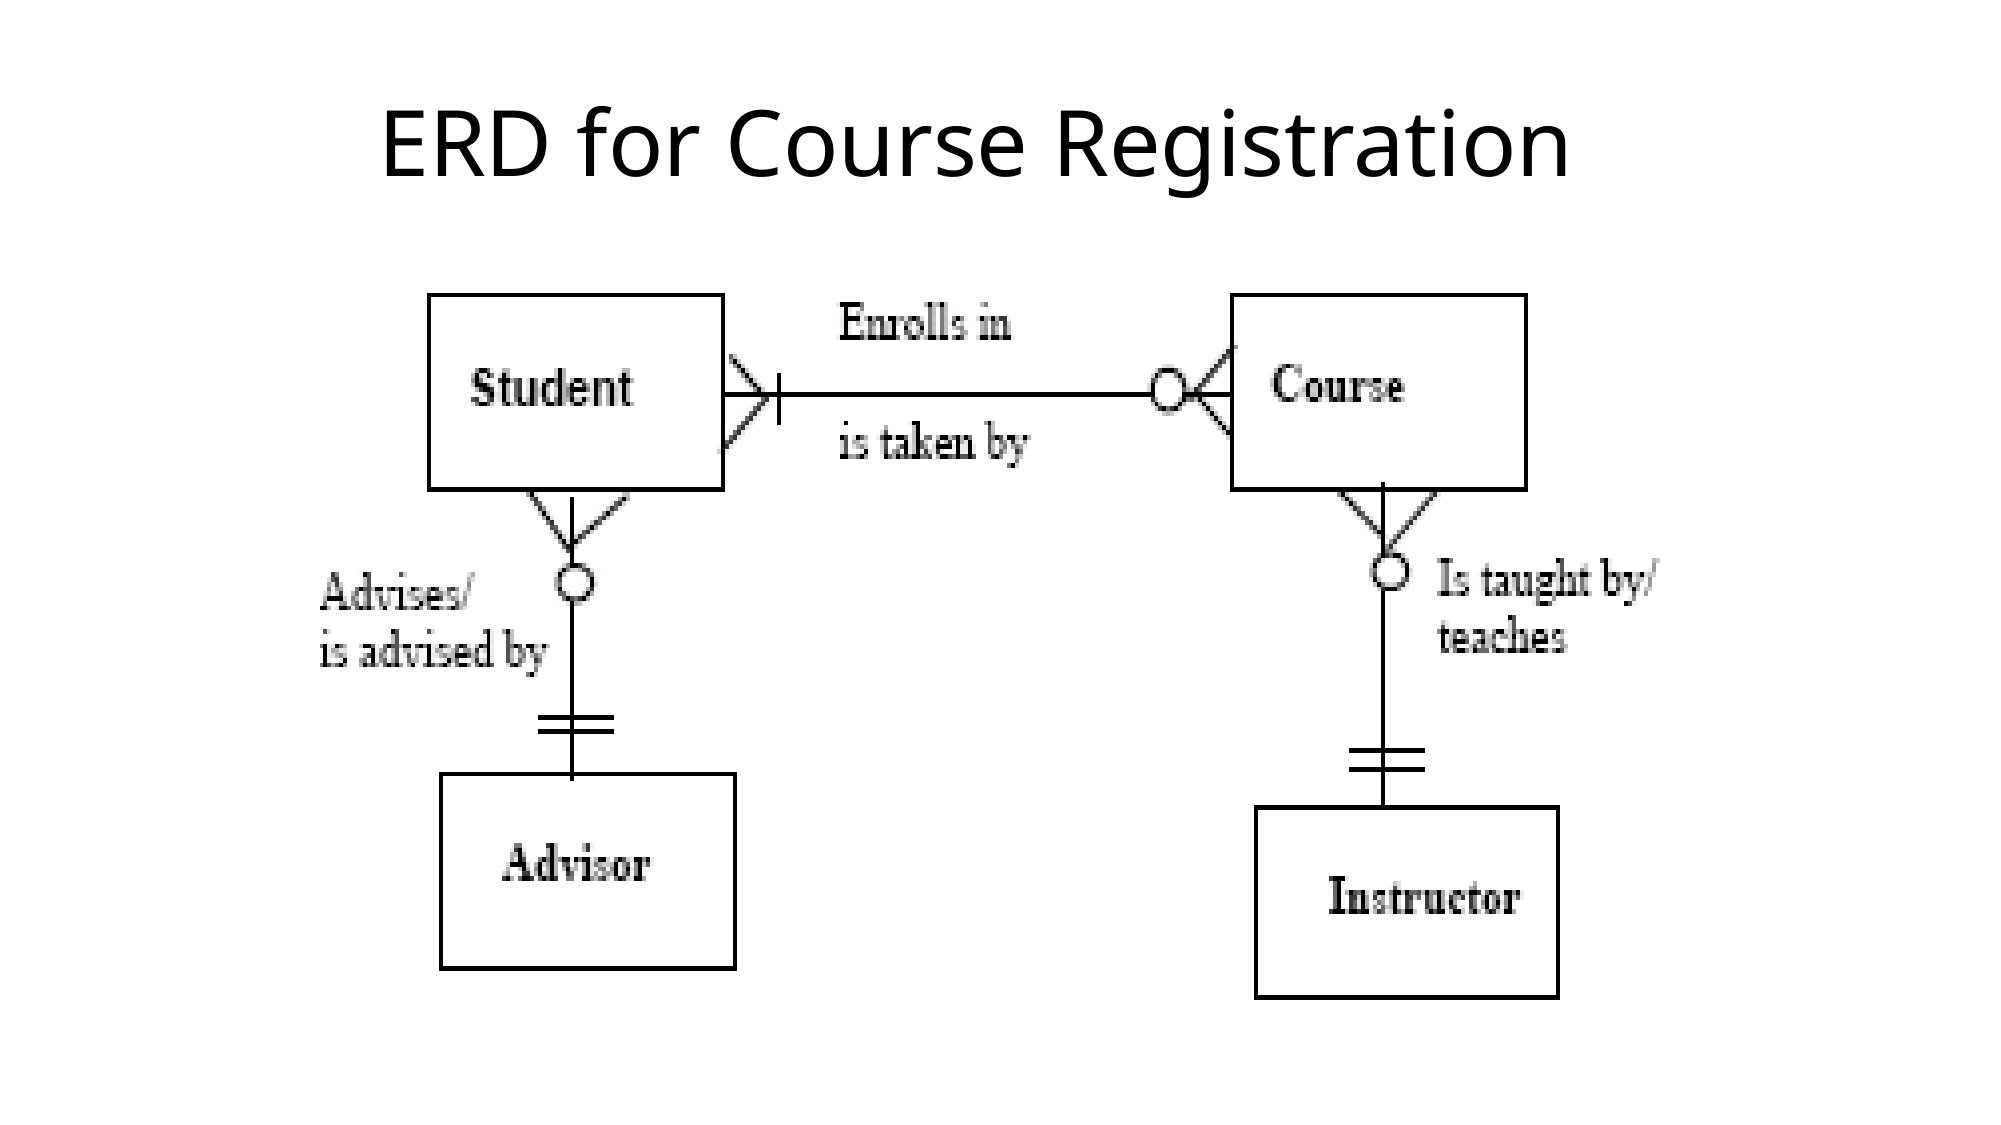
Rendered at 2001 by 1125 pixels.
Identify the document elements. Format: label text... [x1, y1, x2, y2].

title ERD for Course Registration [376, 43, 1623, 234]
picture [320, 293, 1660, 1000]
